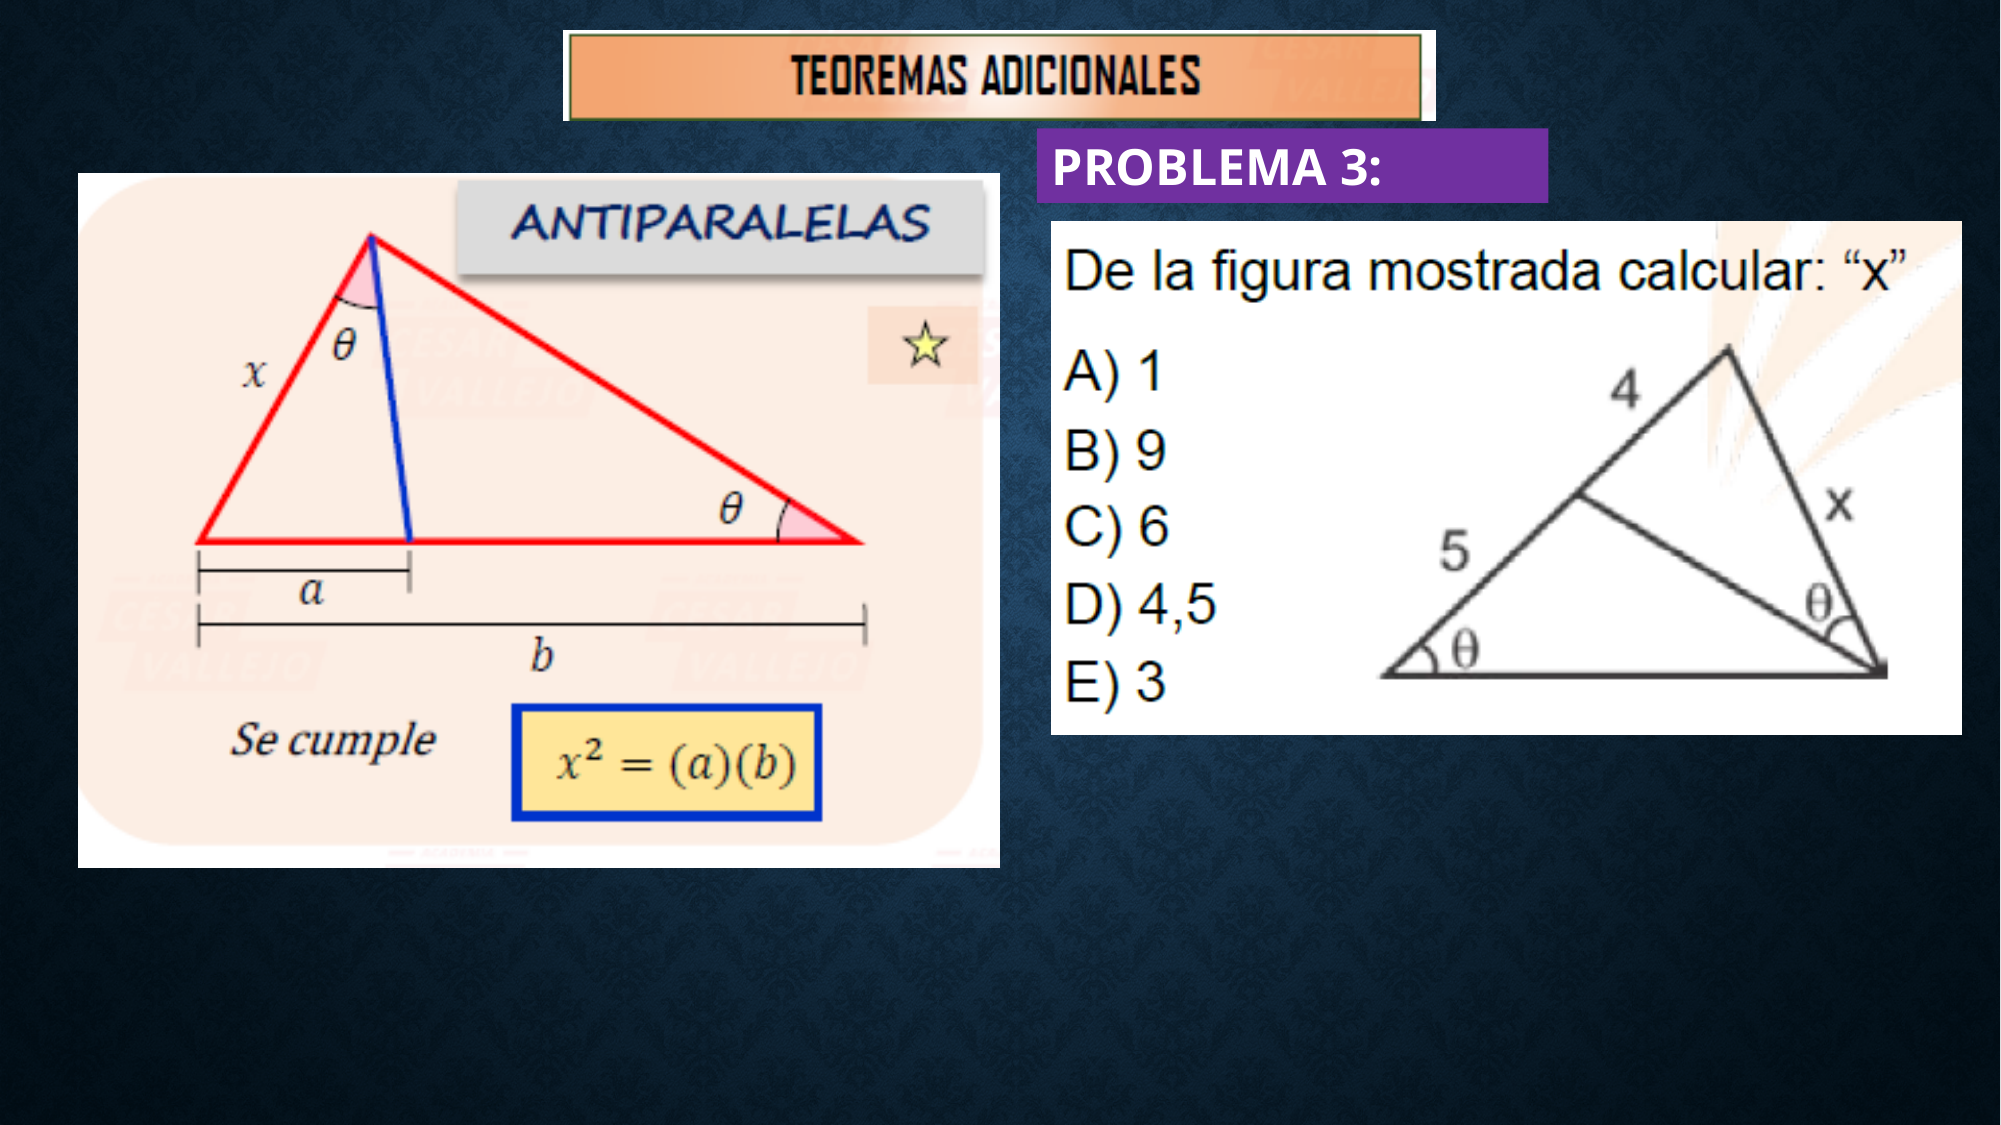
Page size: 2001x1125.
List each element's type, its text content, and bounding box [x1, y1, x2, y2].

picture [1051, 220, 1962, 736]
picture [78, 173, 1001, 868]
picture [563, 30, 1437, 121]
text_box PROBLEMA 3: [1036, 128, 1549, 203]
